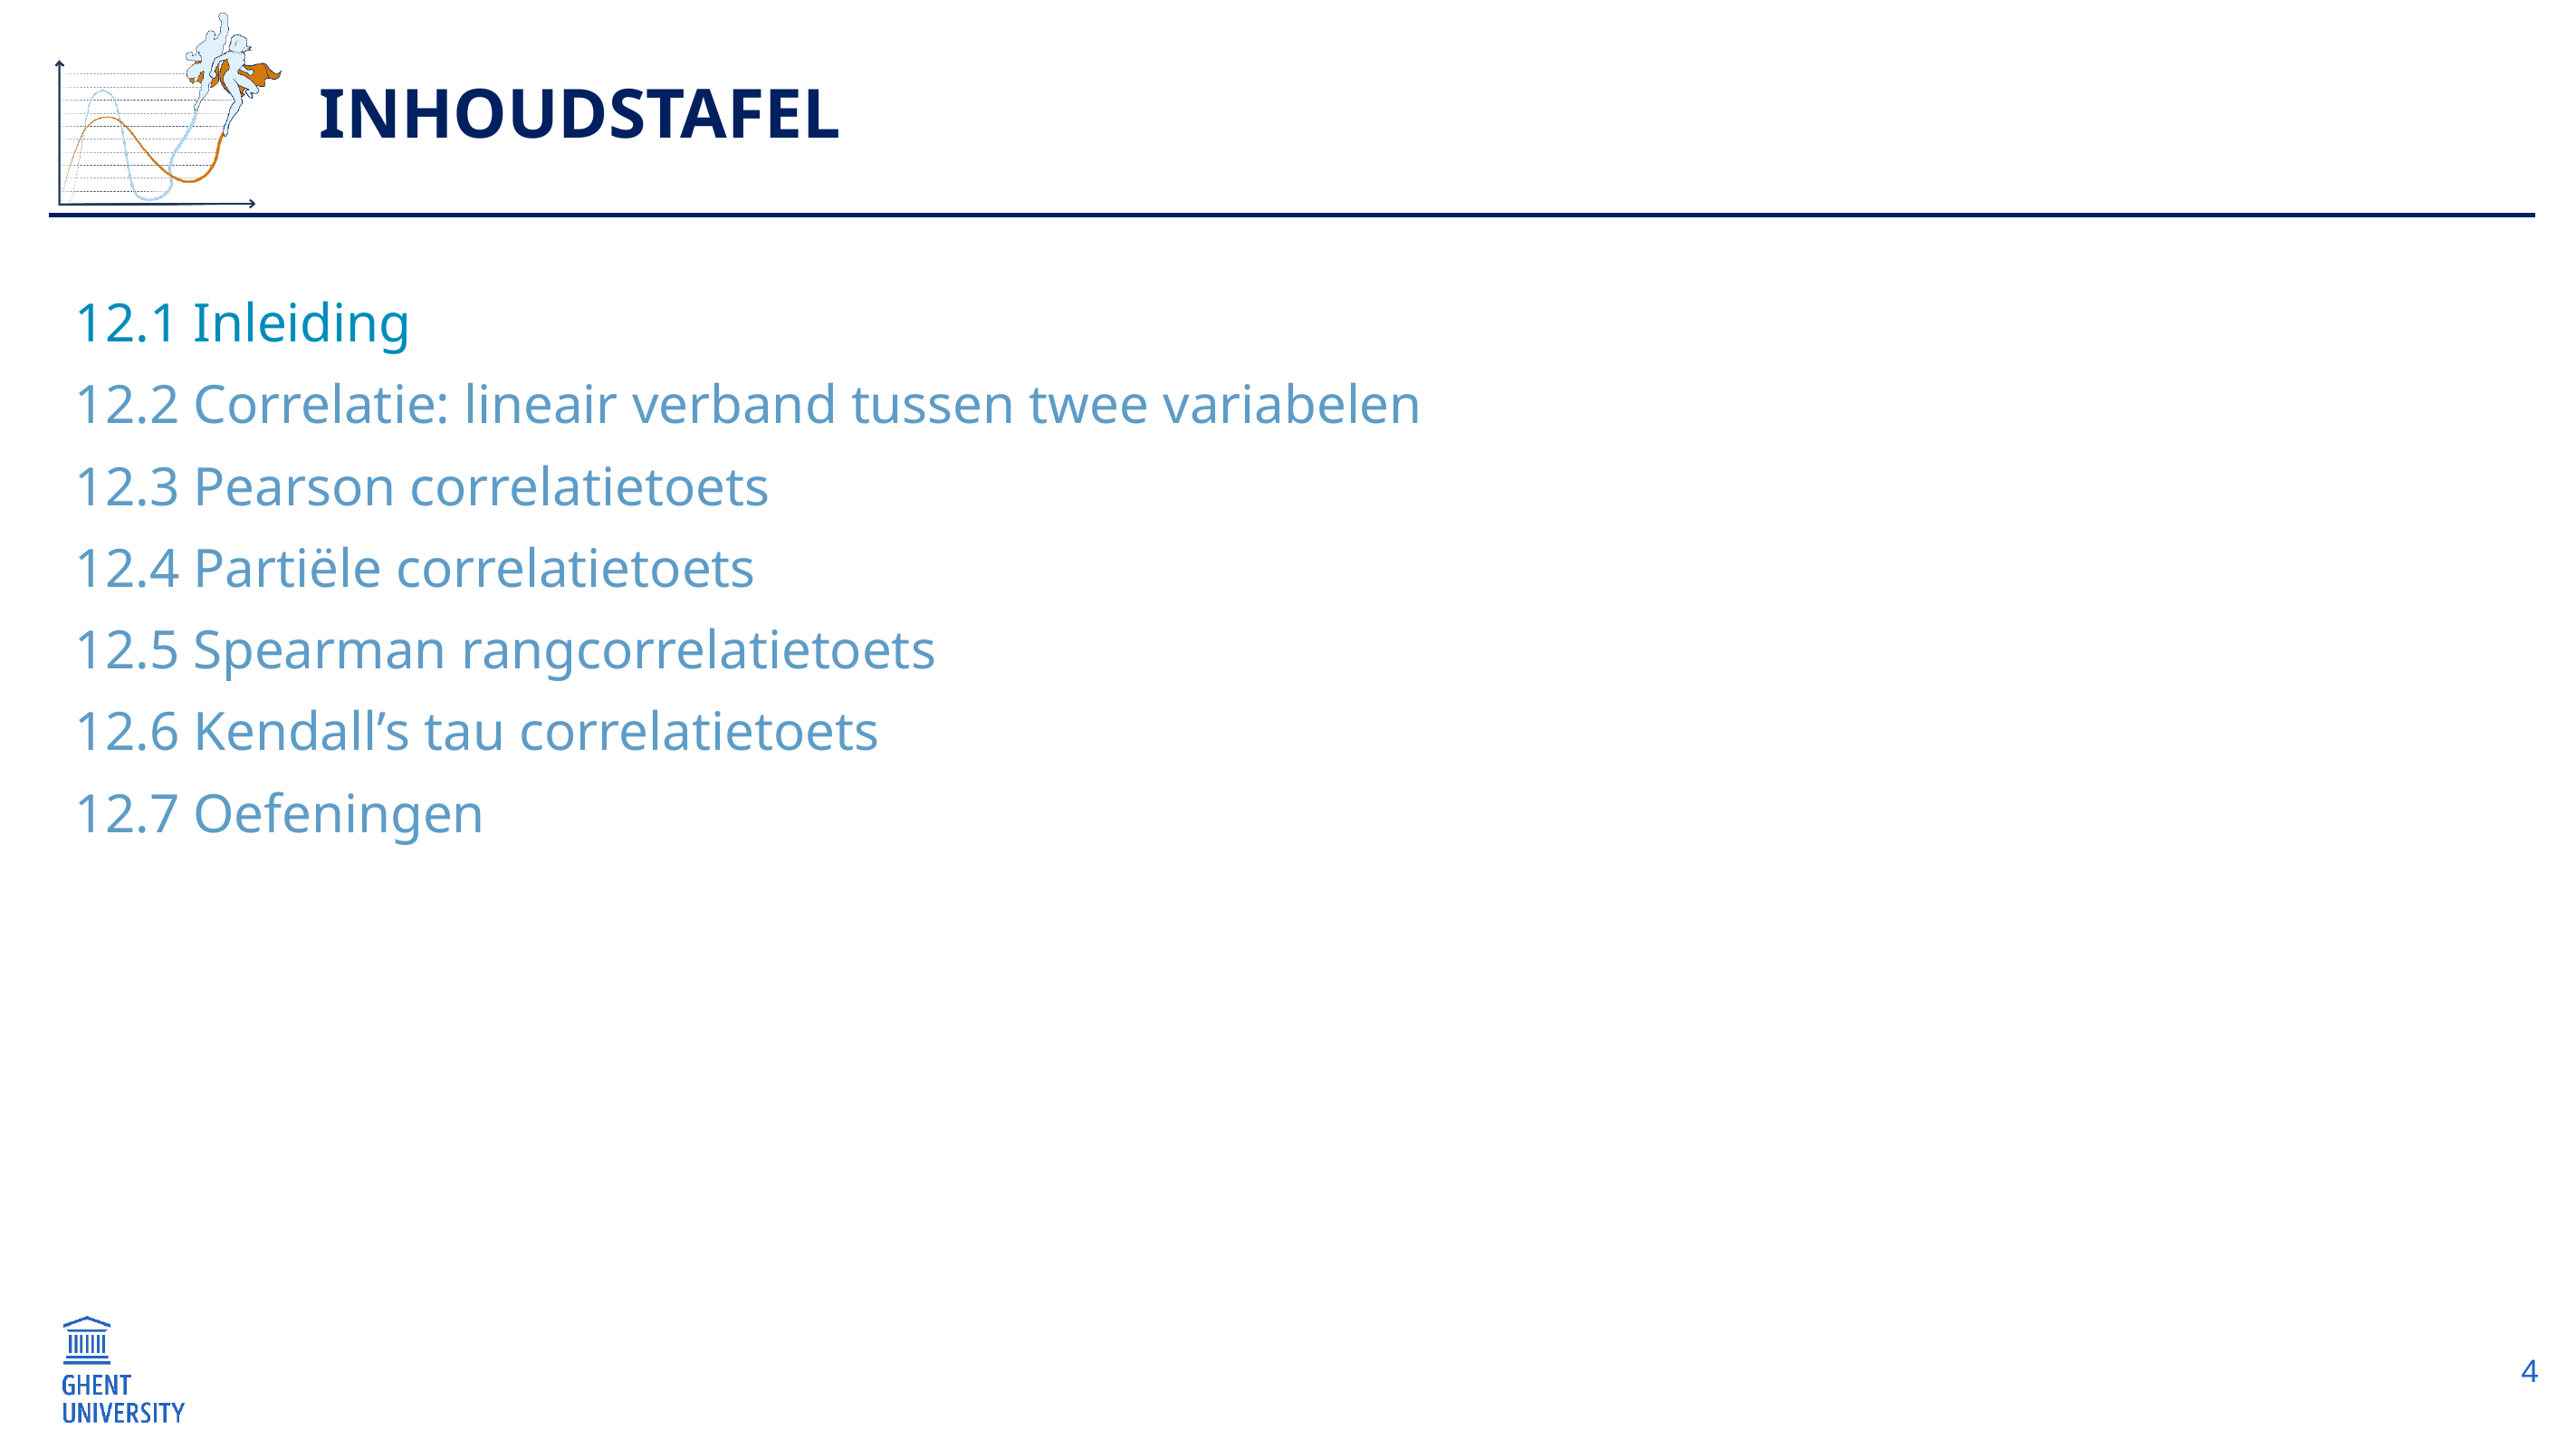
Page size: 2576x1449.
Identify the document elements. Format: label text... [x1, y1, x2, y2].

picture [62, 1290, 411, 1449]
slide_number 4 [2415, 1330, 2553, 1408]
title Inhoudstafel [305, 18, 2527, 159]
list 12.1 Inleiding 12.2 Correlatie: lineair verband tussen twee variabelen 12.3 Pearson correlatietoets 12.4 Partiële correlatietoets 12.5 Spearman rangcorrelatietoets 12.6 Kendall’s tau correlatietoets 12.7 Oefeningen [48, 269, 2553, 1290]
picture [5, 0, 306, 318]
